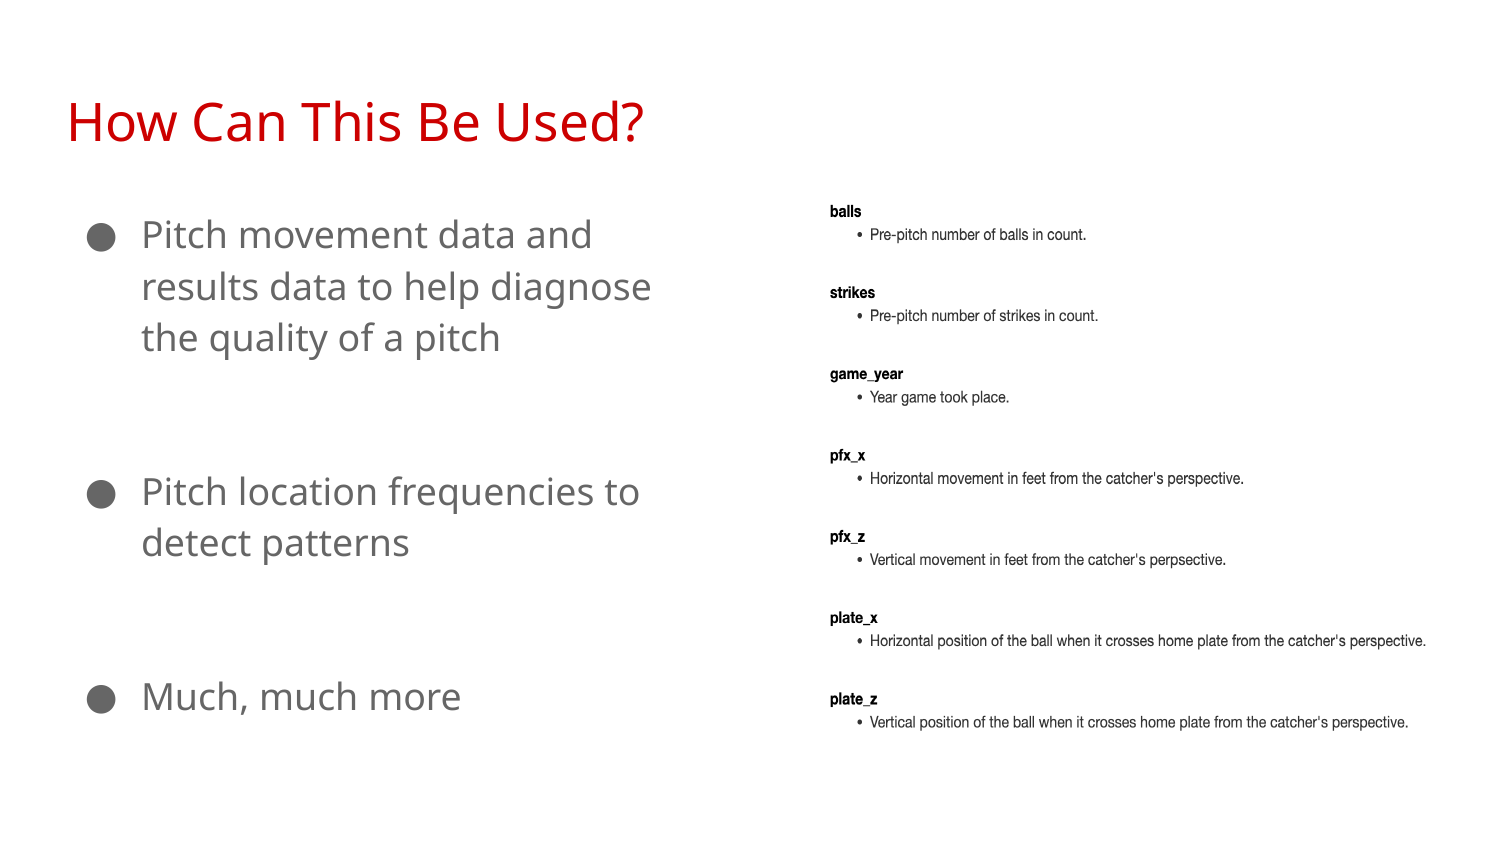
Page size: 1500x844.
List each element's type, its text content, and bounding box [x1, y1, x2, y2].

list Pitch movement data and results data to help diagnose the quality of a pitch Pitch location frequencies to detect patterns Much, much more [51, 189, 709, 750]
picture [766, 188, 1485, 758]
title How Can This Be Used? [51, 72, 1449, 167]
